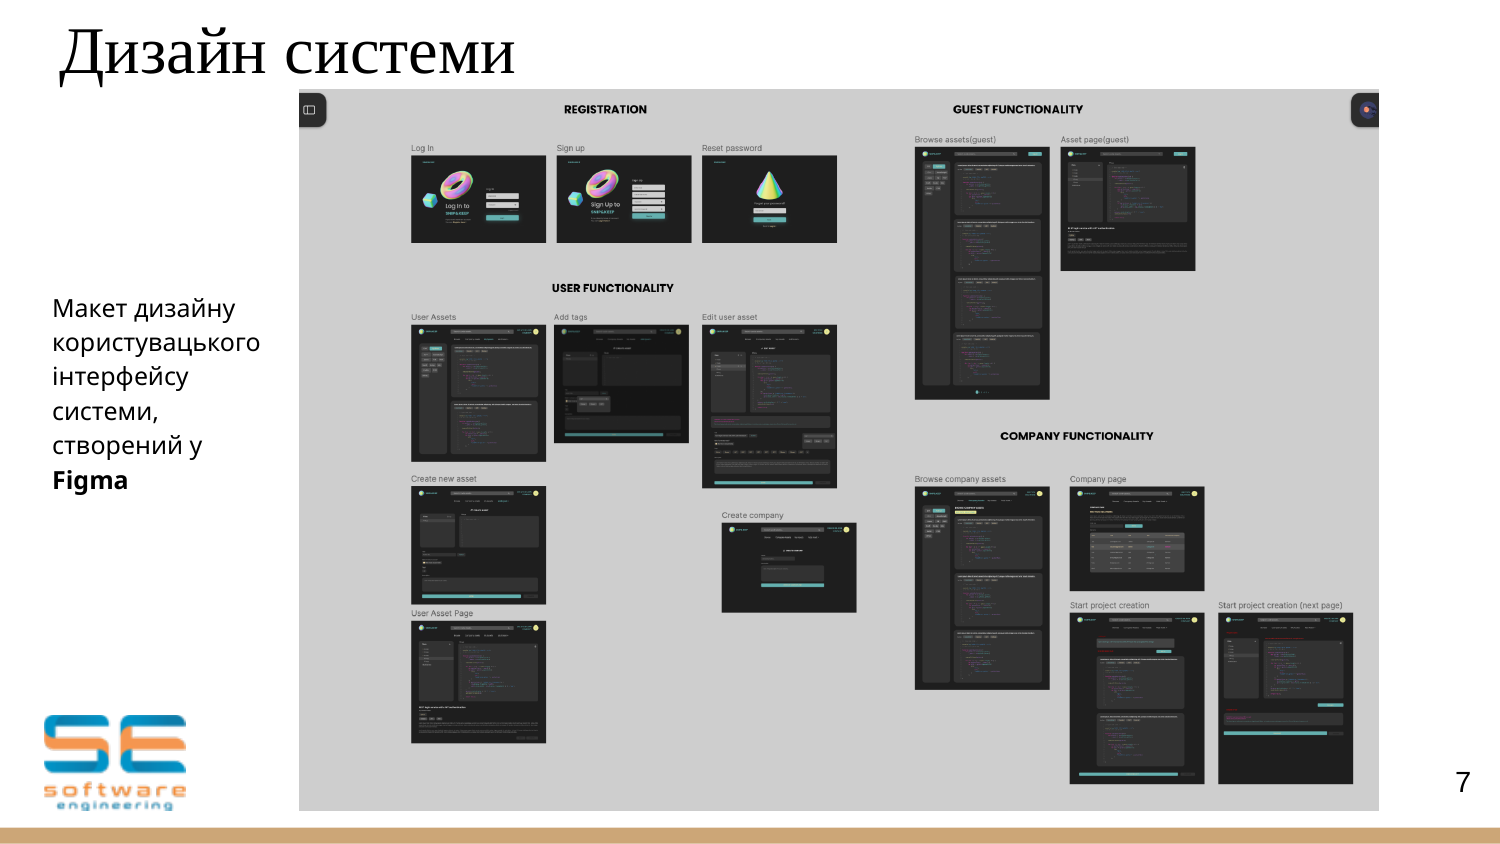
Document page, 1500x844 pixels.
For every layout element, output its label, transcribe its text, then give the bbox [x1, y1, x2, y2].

picture [43, 714, 186, 811]
list Макет дизайну користувацького інтерфейсу системи, створений у Figma [37, 272, 278, 545]
title Дизайн системи [44, 0, 554, 102]
text_box ‹#› [1440, 755, 1487, 806]
picture [299, 88, 1379, 811]
